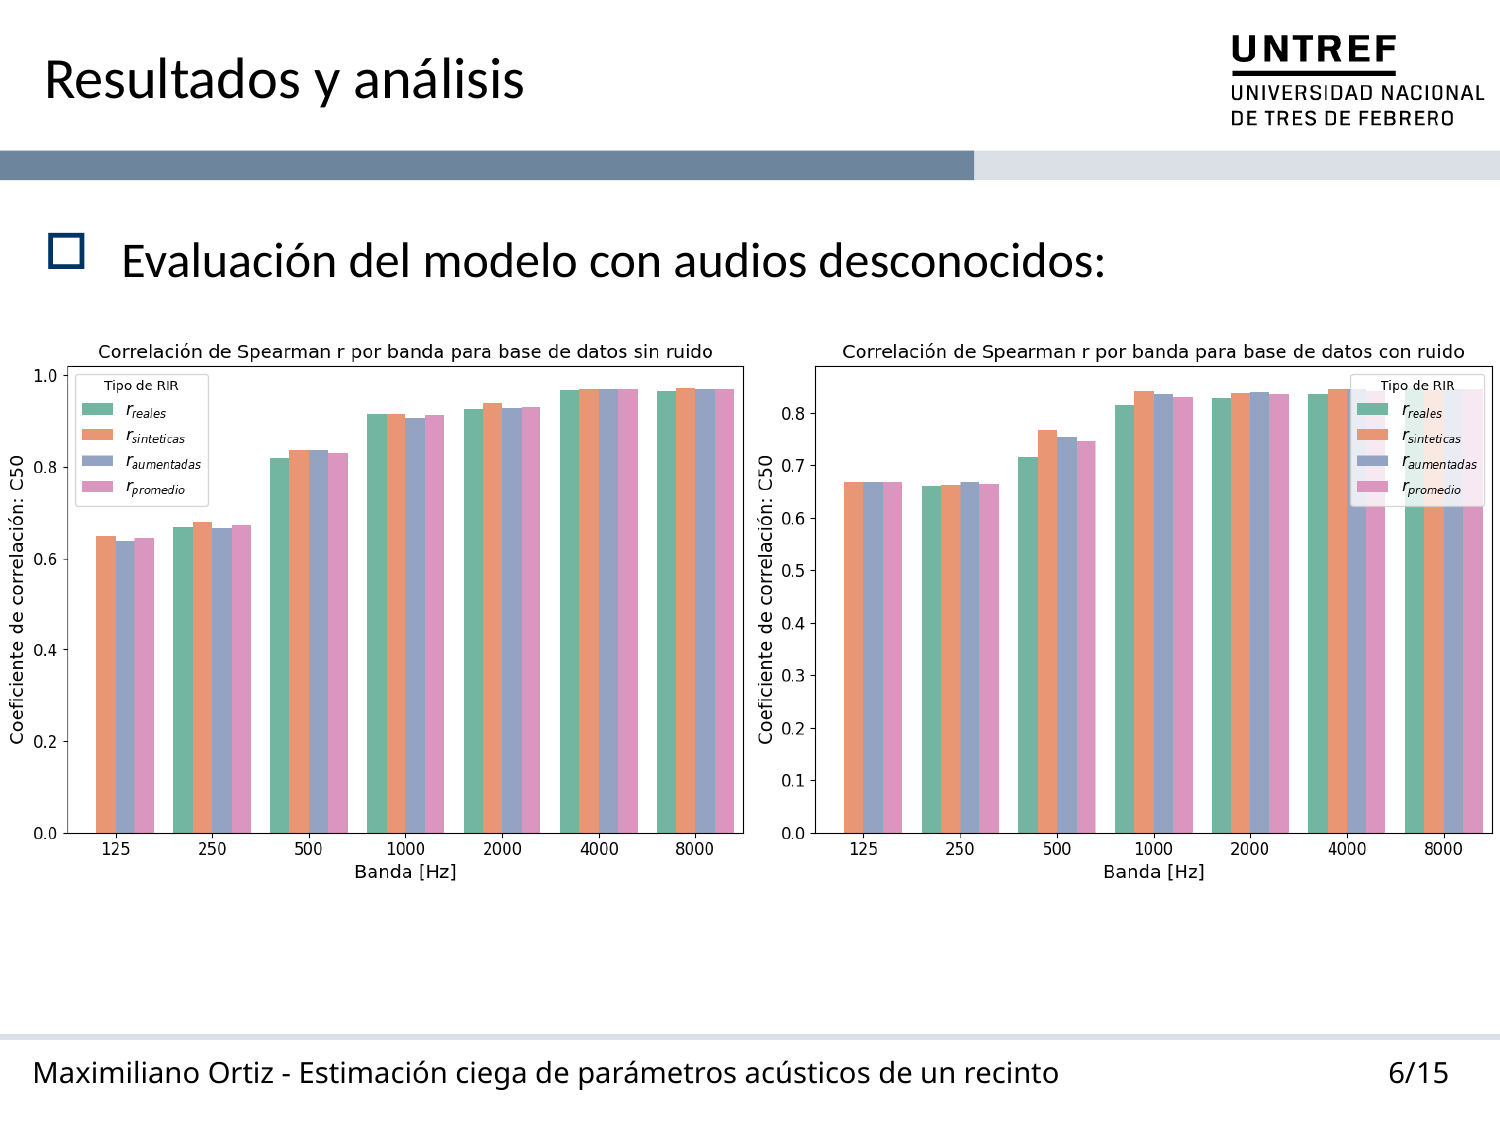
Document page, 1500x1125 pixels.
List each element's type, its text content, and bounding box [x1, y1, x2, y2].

picture [1224, 31, 1495, 132]
title Resultados y análisis [29, 14, 1211, 136]
text_box Maximiliano Ortiz - Estimación ciega de parámetros acústicos de un recinto [17, 1046, 1187, 1111]
text_box 6/15 [1187, 1046, 1465, 1111]
picture [0, 333, 1500, 892]
